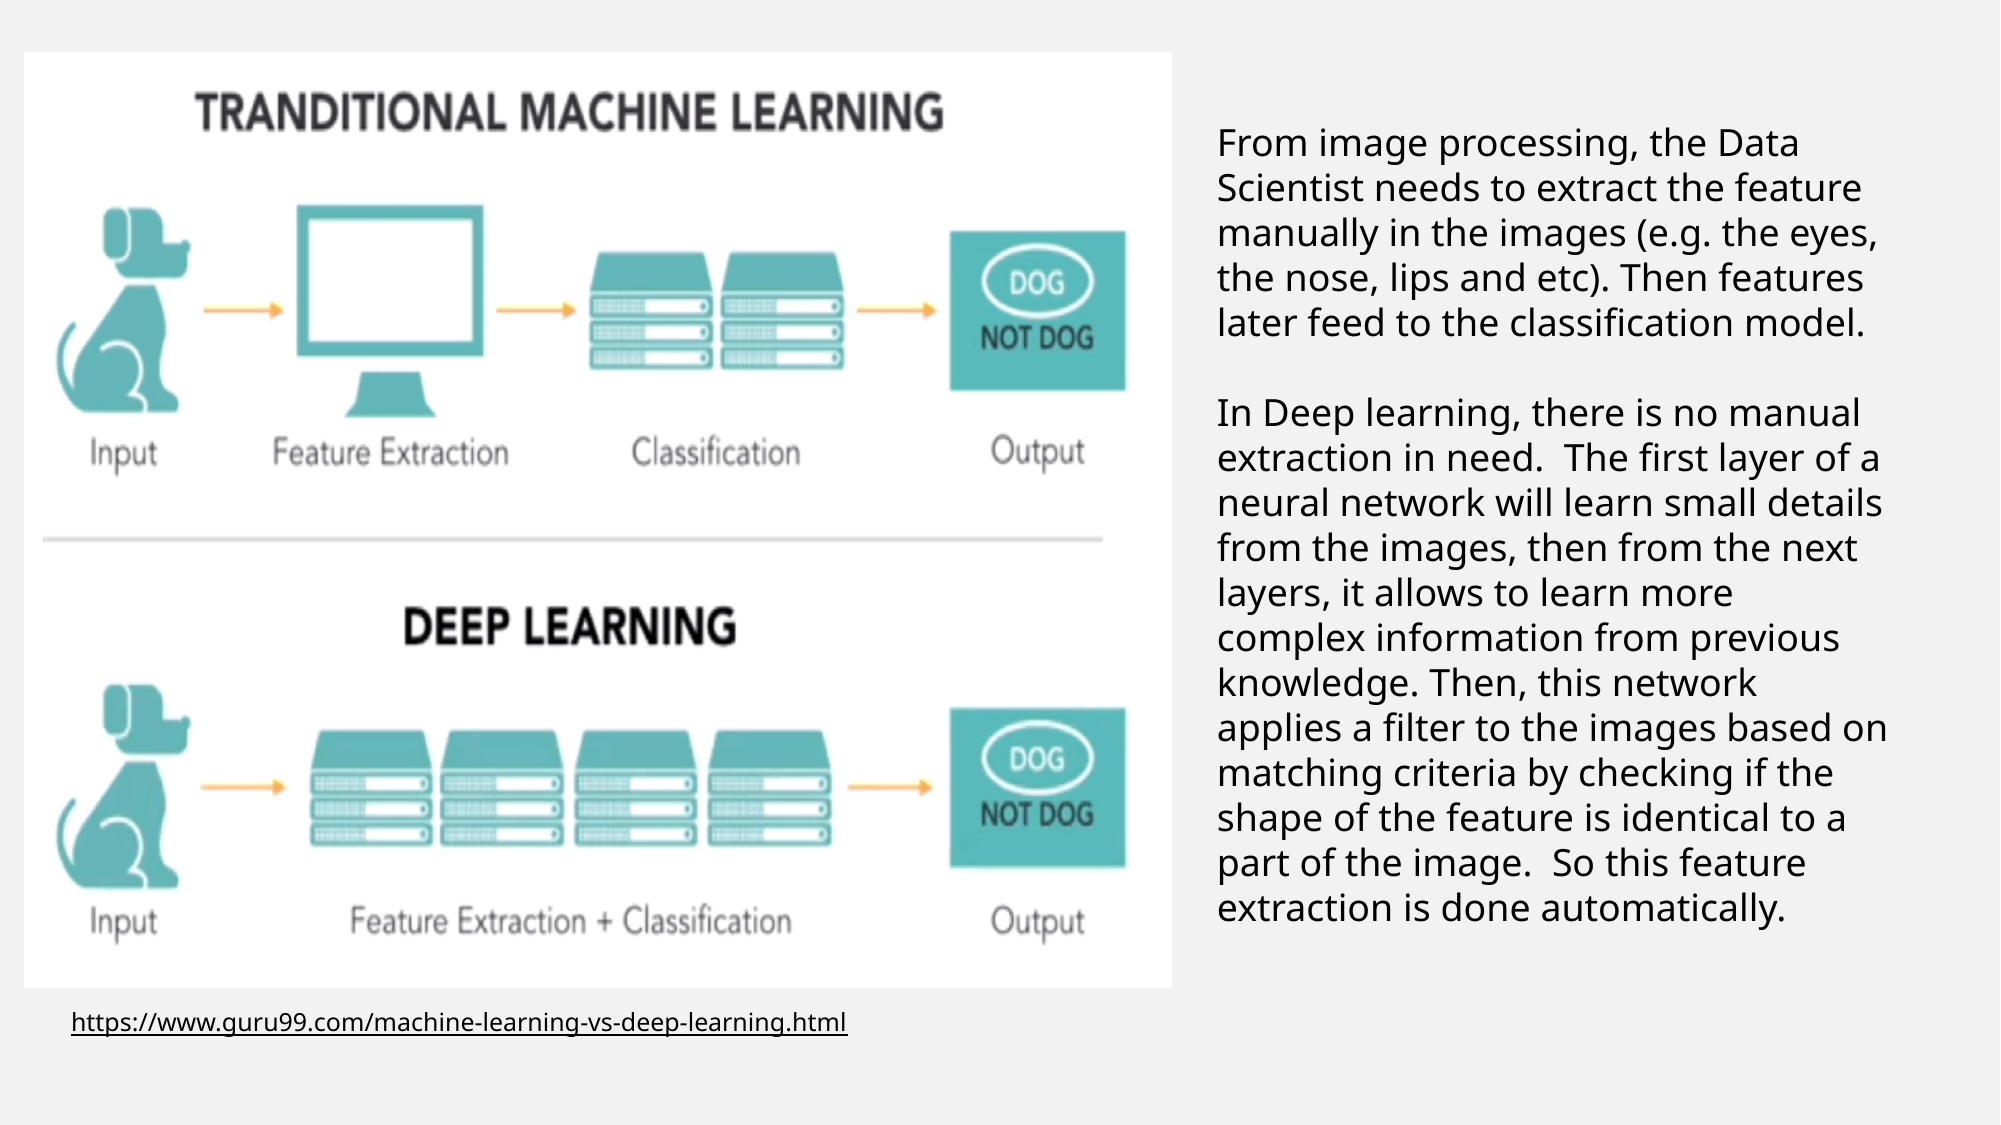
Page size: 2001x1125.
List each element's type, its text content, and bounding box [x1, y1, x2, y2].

text_box From image processing, the Data Scientist needs to extract the feature manually in the images (e.g. the eyes, the nose, lips and etc). Then features later feed to the classification model. In Deep learning, there is no manual extraction in need. The first layer of a neural network will learn small details from the images, then from the next layers, it allows to learn more complex information from previous knowledge. Then, this network applies a filter to the images based on matching criteria by checking if the shape of the feature is identical to a part of the image. So this feature extraction is done automatically. [1202, 111, 1908, 937]
picture [24, 52, 1172, 988]
text_box https://www.guru99.com/machine-learning-vs-deep-learning.html [56, 999, 1057, 1048]
